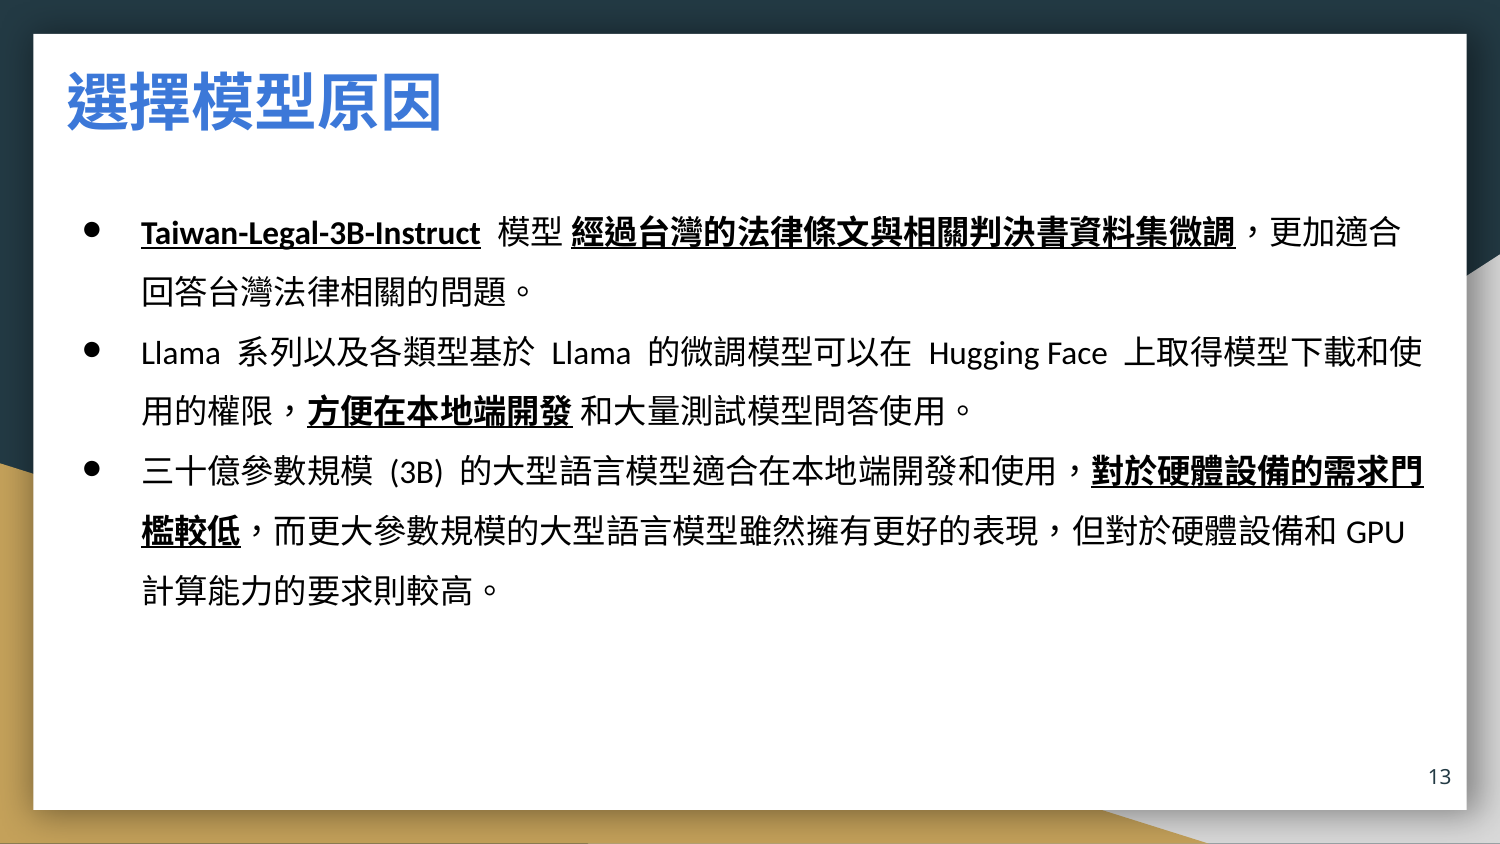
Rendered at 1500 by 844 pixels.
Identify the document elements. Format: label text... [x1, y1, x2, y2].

title 選擇模型原因 [51, 48, 1449, 142]
list Taiwan-Legal-3B-Instruct 模型 經過台灣的法律條文與相關判決書資料集微調，更加適合回答台灣法律相關的問題。 Llama 系列以及各類型基於 Llama 的微調模型可以在 Hugging Face 上取得模型下載和使用的權限，方便在本地端開發 和大量測試模型問答使用。 三十億參數規模 (3B) 的大型語言模型適合在本地端開發和使用，對於硬體設備的需求門檻較低，而更大參數規模的大型語言模型雖然擁有更好的表現，但對於硬體設備和GPU計算能力的要求則較高。 [51, 176, 1449, 711]
text_box *本專題的硬體設備規格：Intel® Core™ i5-13420H; NVIDIA GeForce RTX 4060 Laptop GPU, 8G GDDR6; 32GB RAM [51, 734, 1422, 824]
slide_number 13 [1376, 745, 1467, 810]
